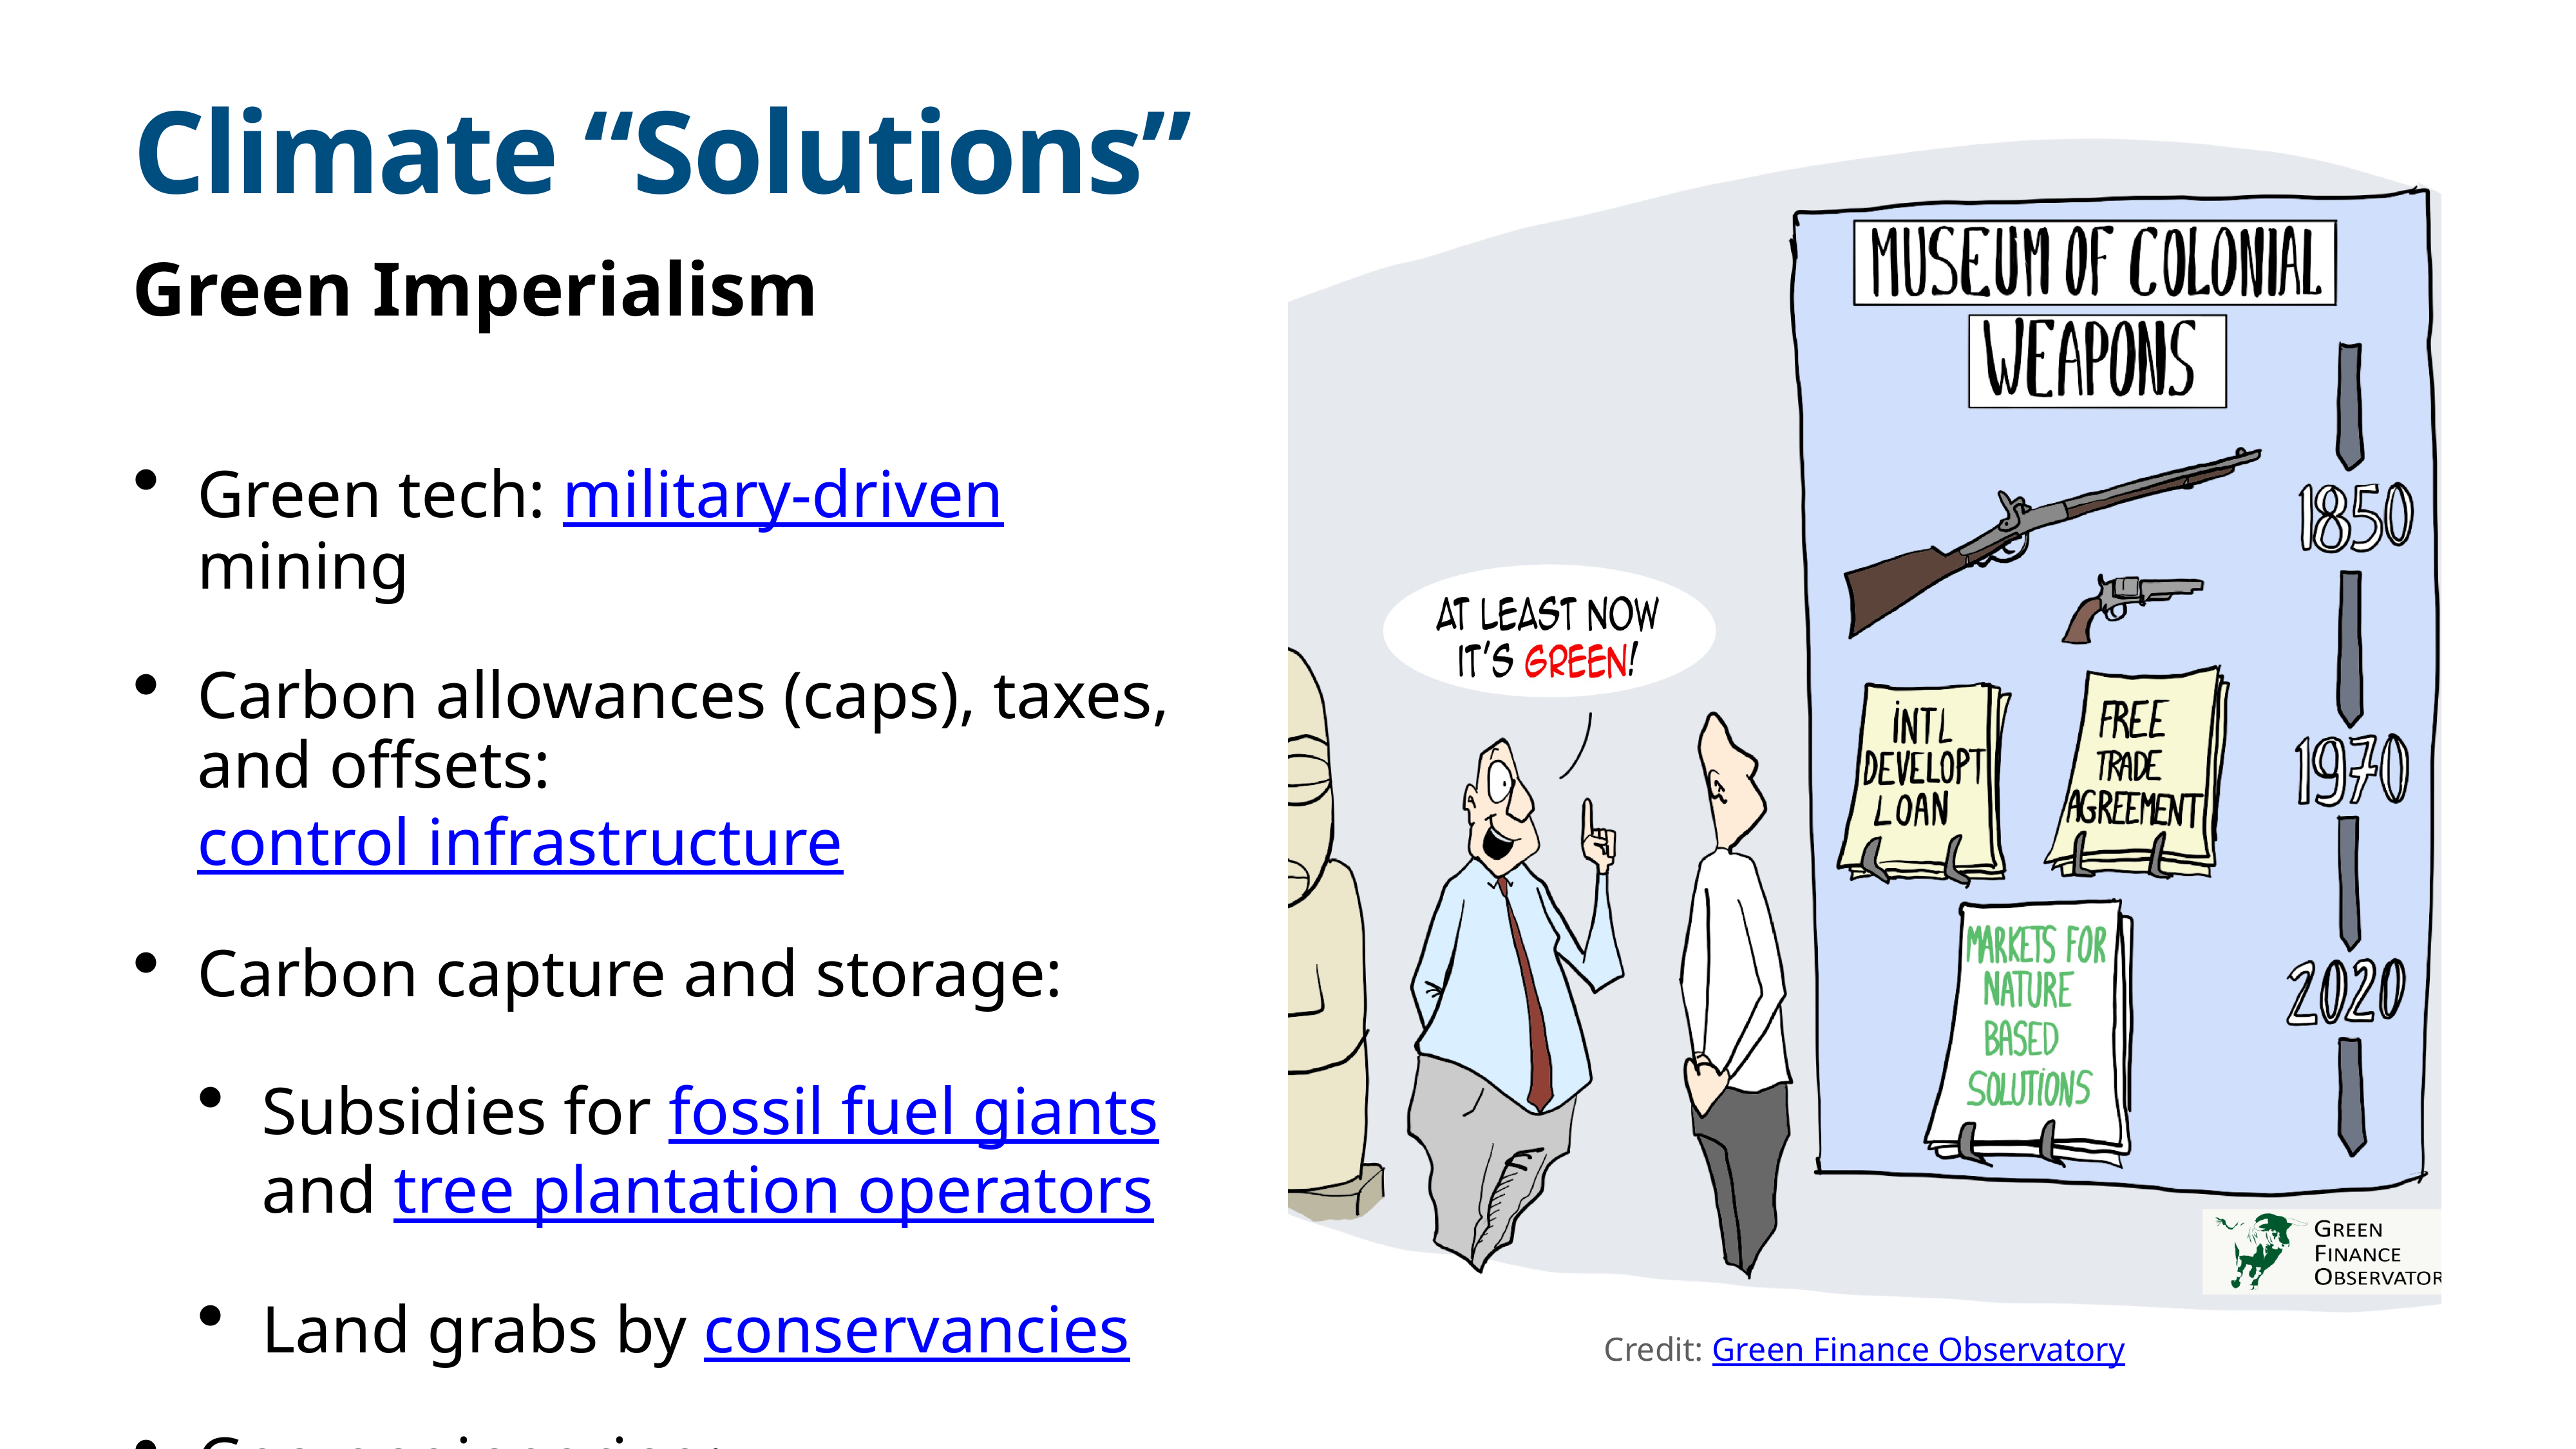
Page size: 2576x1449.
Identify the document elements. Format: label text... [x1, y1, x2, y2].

picture [1287, 133, 2442, 1316]
list Green Imperialism [127, 253, 1161, 337]
title Climate “Solutions” [127, 100, 1201, 253]
text_box Credit: Green Finance Observatory [1288, 1326, 2441, 1376]
list Green tech: military-driven mining Carbon allowances (caps), taxes, and offsets: control infrastructure Carbon capture and storage: Subsidies for fossil fuel giants and tree plantation operators Land grabs by conservancies Geo-engineering: weather warfare [127, 448, 1201, 1321]
